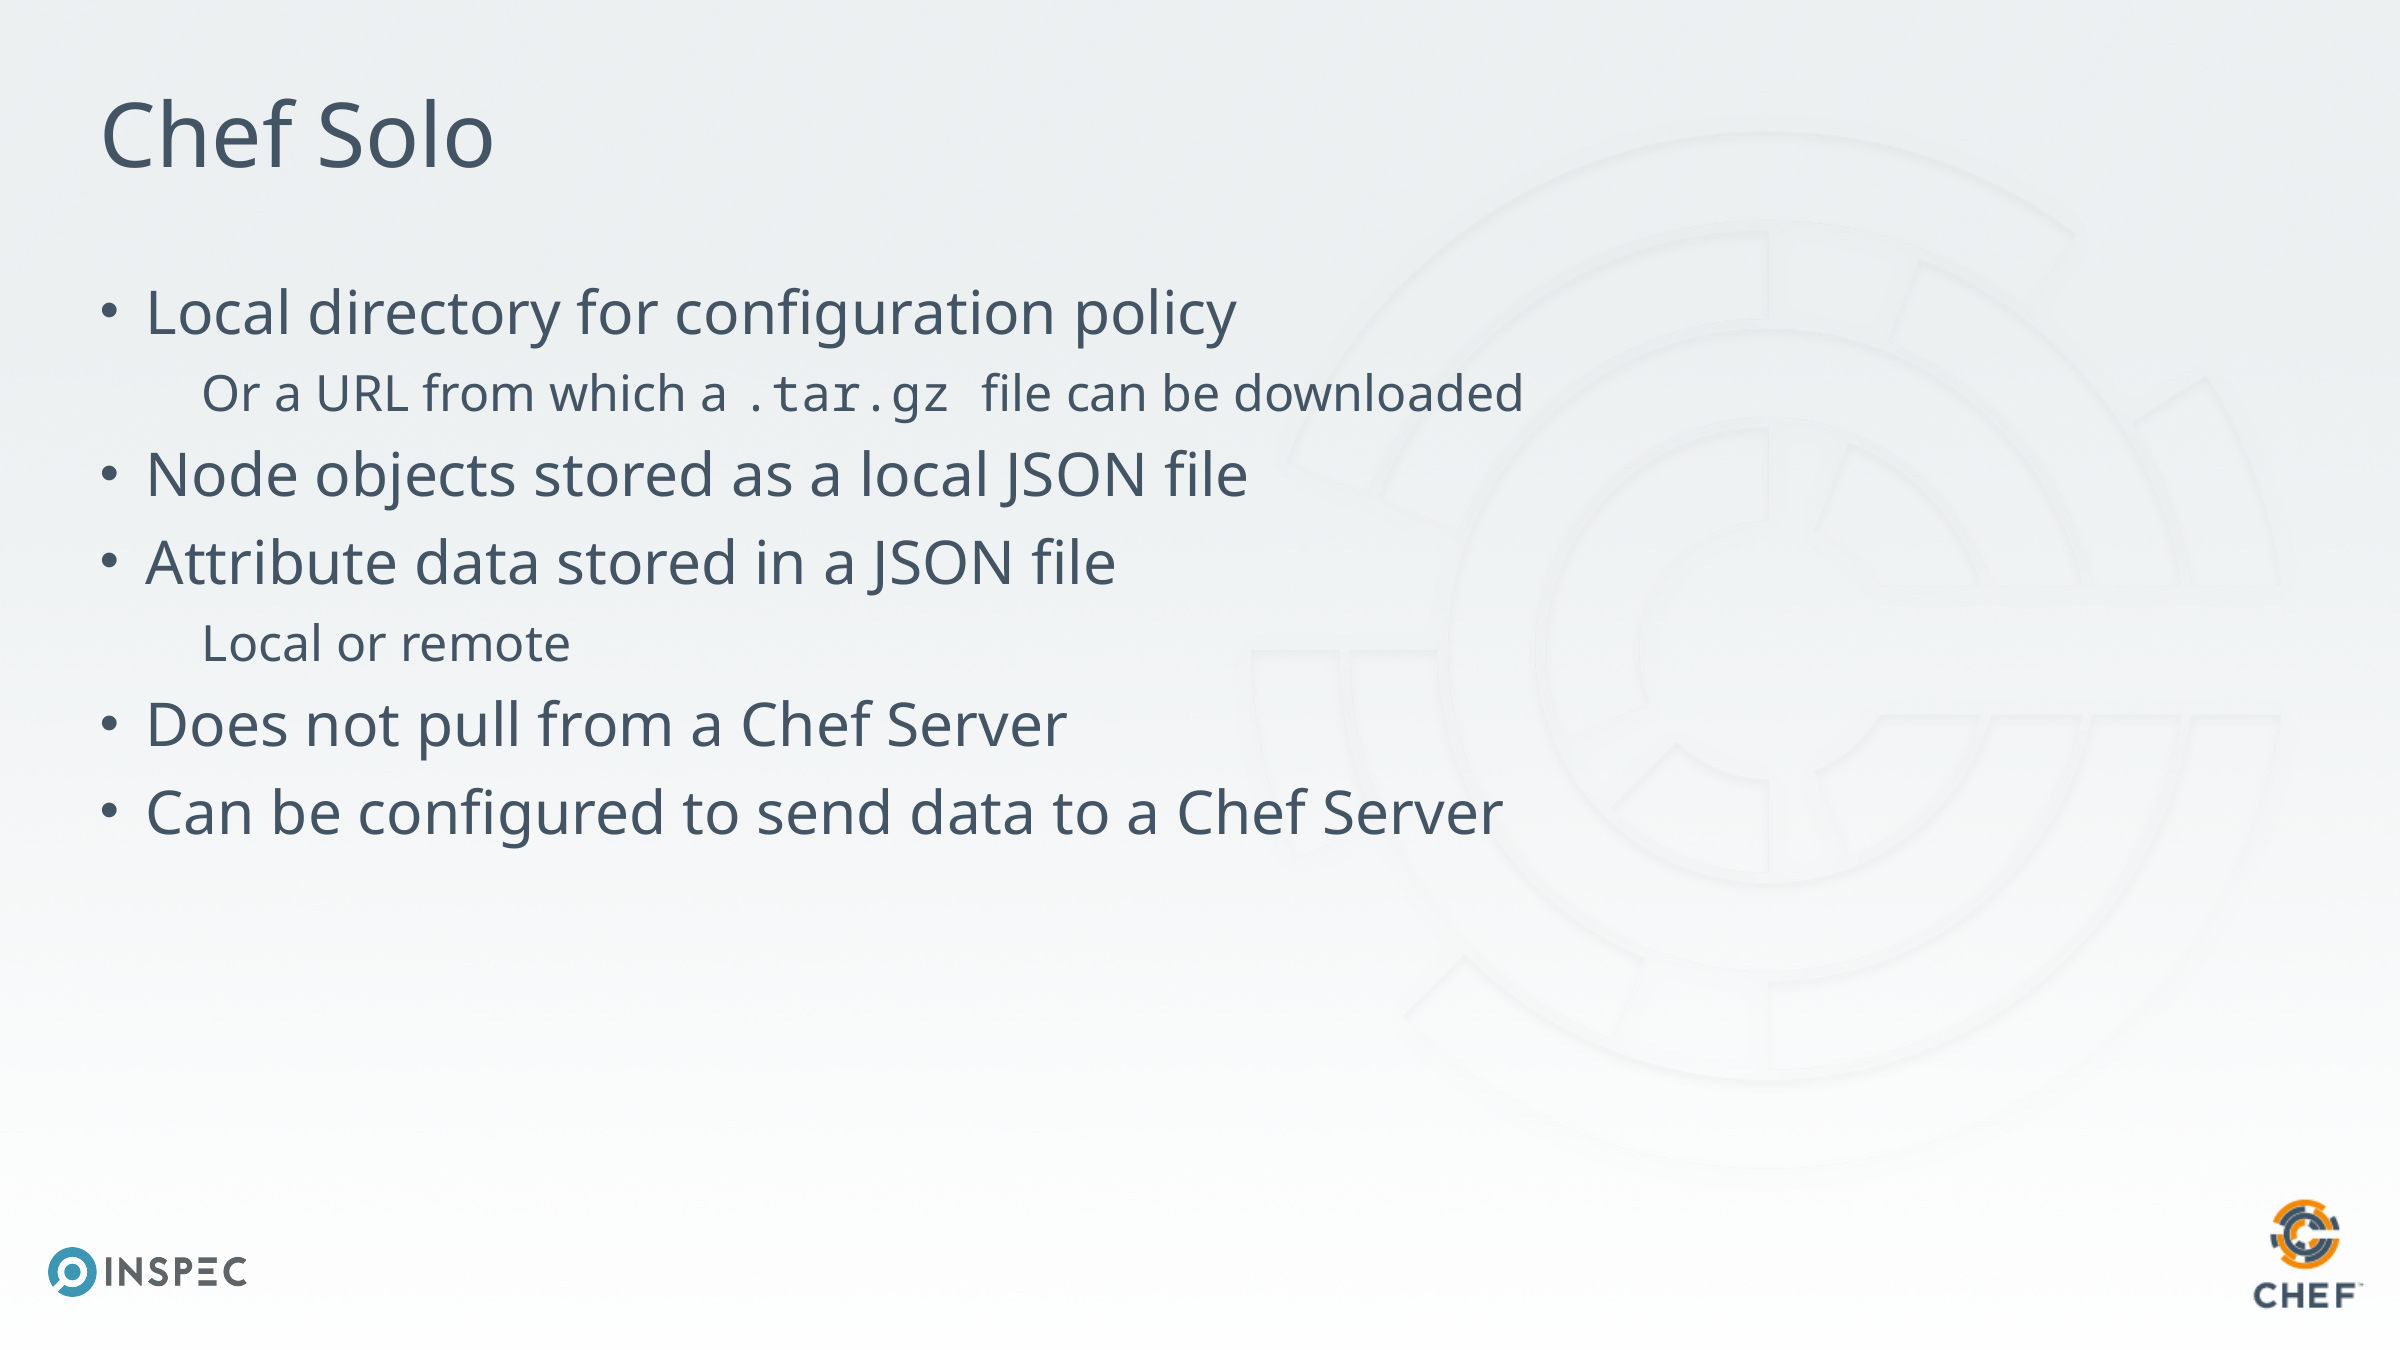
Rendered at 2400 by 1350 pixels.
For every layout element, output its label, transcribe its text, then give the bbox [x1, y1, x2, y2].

title Chef Solo [99, 90, 2300, 190]
picture [0, 0, 2400, 1350]
list Local directory for configuration policy Or a URL from which a .tar.gz file can be downloaded Node objects stored as a local JSON file Attribute data stored in a JSON file Local or remote Does not pull from a Chef Server Can be configured to send data to a Chef Server [99, 274, 2300, 1064]
